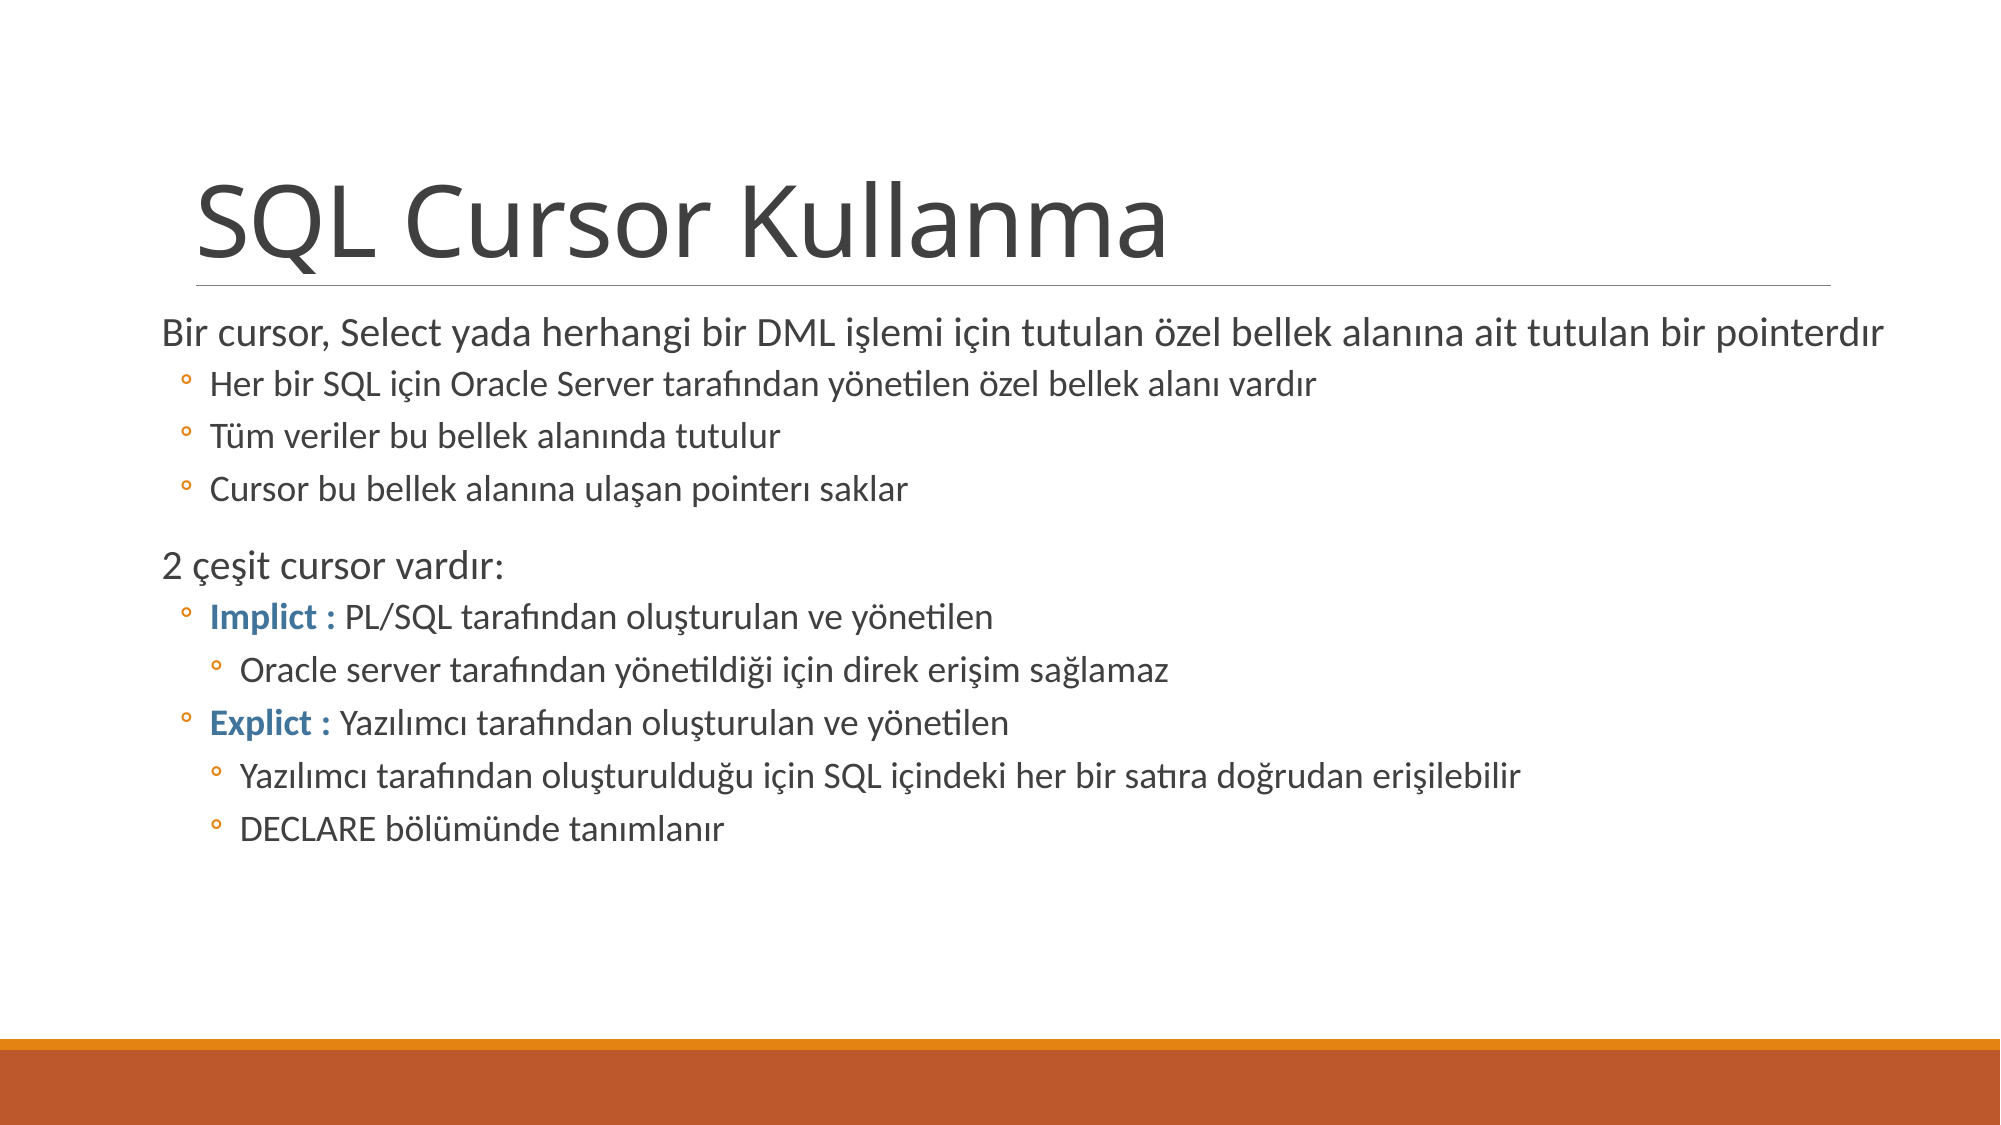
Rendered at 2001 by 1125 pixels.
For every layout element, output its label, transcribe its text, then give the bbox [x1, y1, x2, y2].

list Bir cursor, Select yada herhangi bir DML işlemi için tutulan özel bellek alanına ait tutulan bir pointerdır Her bir SQL için Oracle Server tarafından yönetilen özel bellek alanı vardır Tüm veriler bu bellek alanında tutulur Cursor bu bellek alanına ulaşan pointerı saklar 2 çeşit cursor vardır: Implict : PL/SQL tarafından oluşturulan ve yönetilen Oracle server tarafından yönetildiği için direk erişim sağlamaz Explict : Yazılımcı tarafından oluşturulan ve yönetilen Yazılımcı tarafından oluşturulduğu için SQL içindeki her bir satıra doğrudan erişilebilir DECLARE bölümünde tanımlanır [146, 302, 1903, 963]
title SQL Cursor Kullanma [180, 47, 1830, 285]
